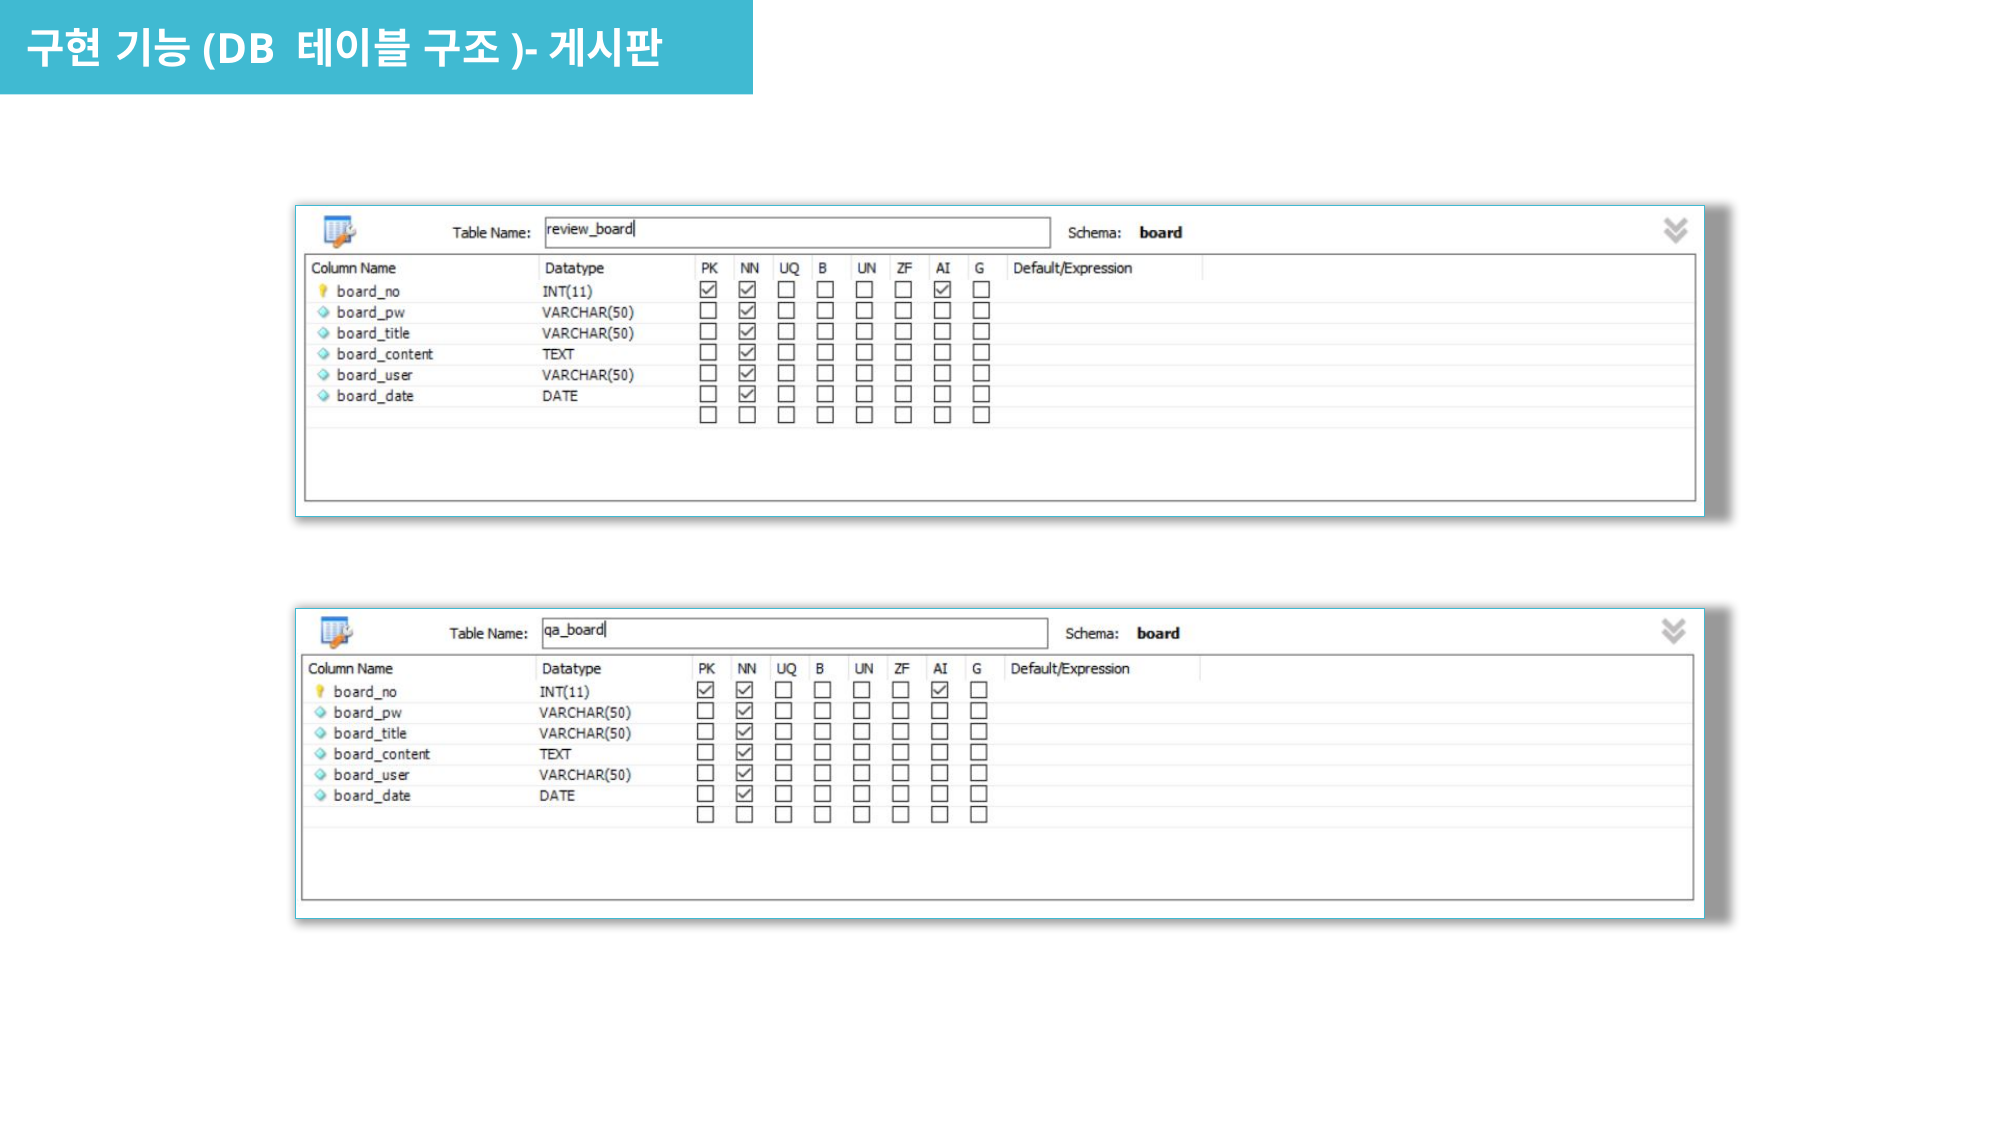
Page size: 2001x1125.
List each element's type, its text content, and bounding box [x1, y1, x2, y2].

text_box [0, 0, 754, 95]
text_box 구현 기능(DB 테이블 구조)-게시판 [11, 14, 827, 80]
picture [295, 607, 1705, 920]
picture [295, 205, 1705, 517]
